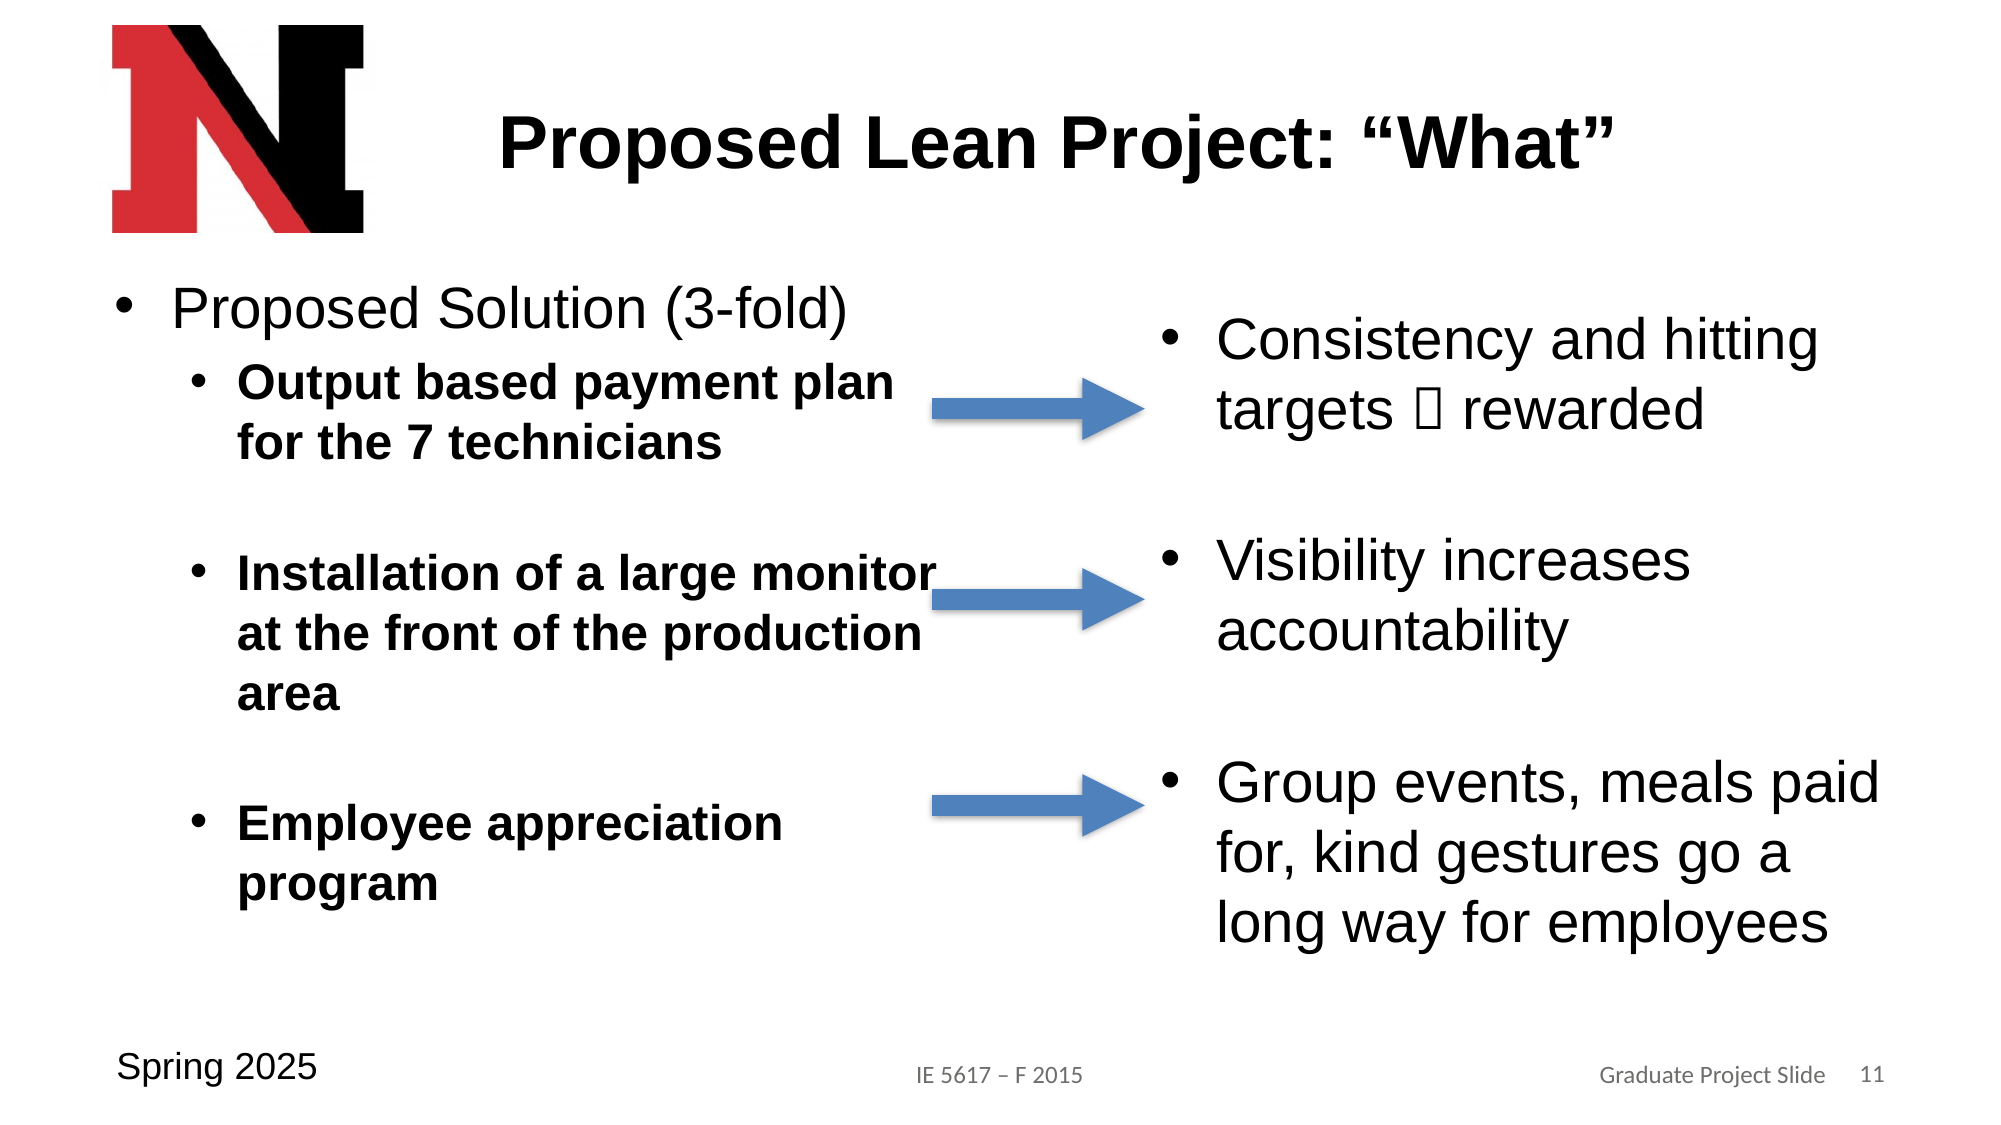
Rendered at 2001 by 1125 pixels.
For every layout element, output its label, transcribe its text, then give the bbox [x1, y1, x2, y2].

title Proposed Lean Project: “What” [483, 45, 1900, 233]
list Consistency and hitting targets  rewarded Visibility increases accountability Group events, meals paid for, kind gestures go a long way for employees [1144, 211, 1900, 975]
picture [99, 25, 376, 233]
list Proposed Solution (3-fold) Output based payment plan for the 7 technicians Installation of a large monitor at the front of the production area Employee appreciation program [99, 262, 984, 1005]
slide_number 11 [1433, 1042, 1900, 1103]
